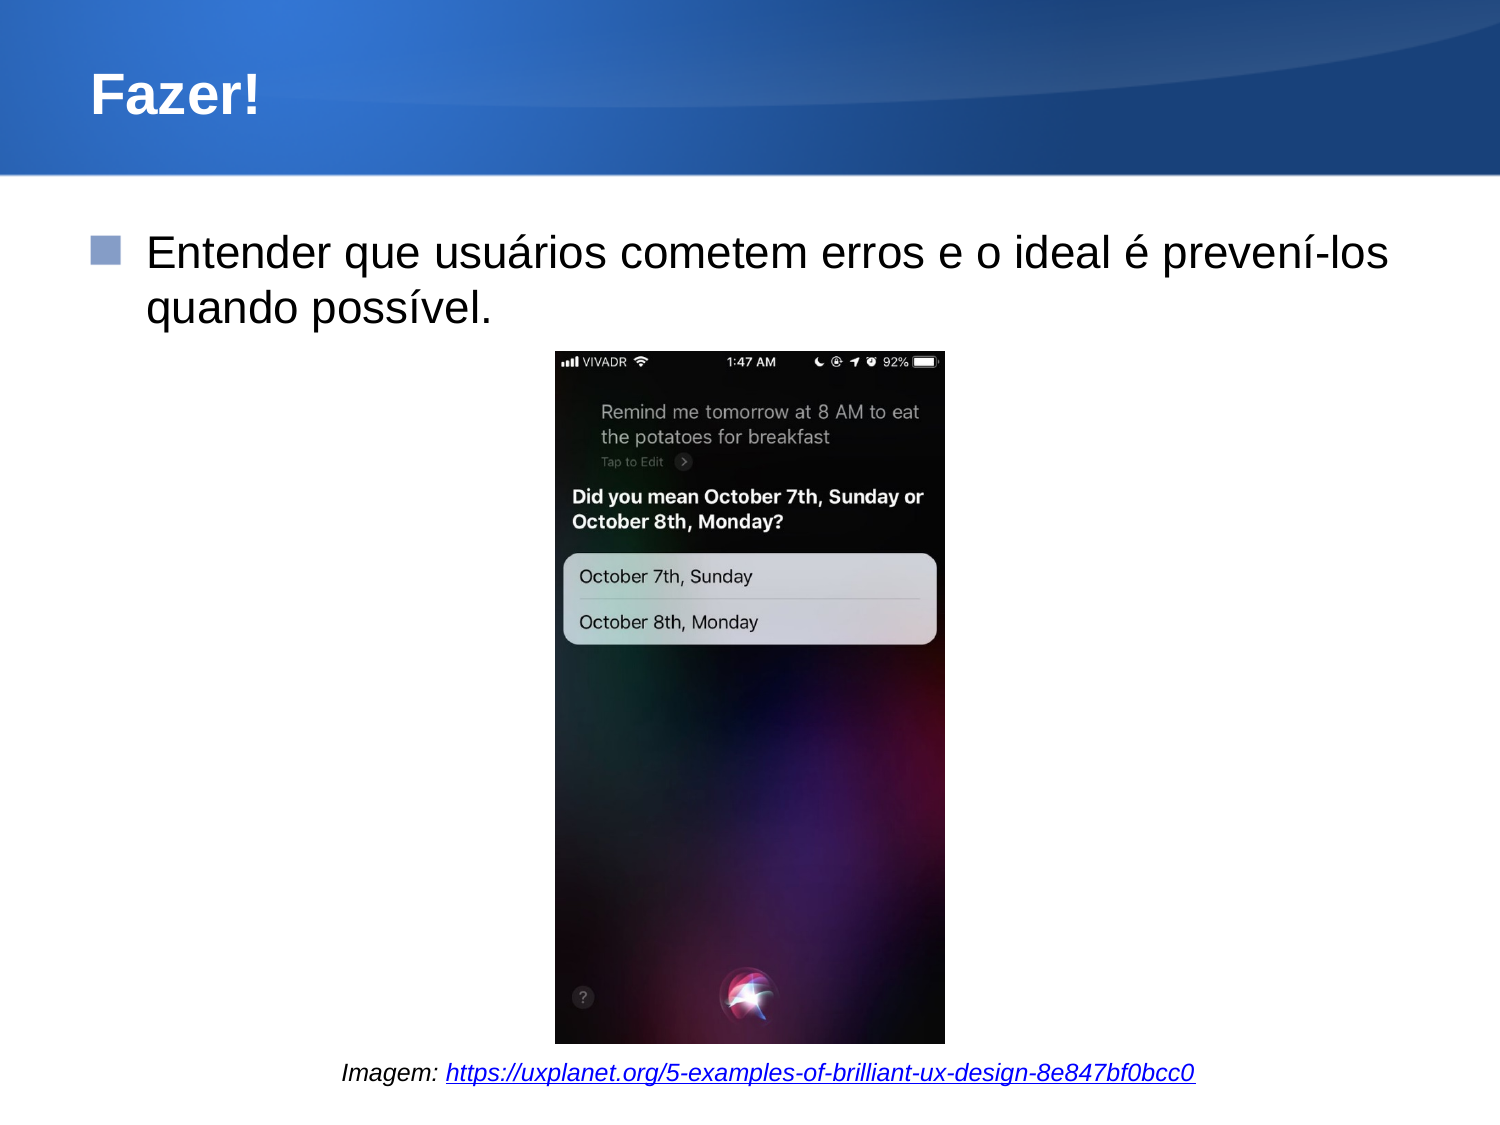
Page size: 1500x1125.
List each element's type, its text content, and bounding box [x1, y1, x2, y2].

text_box Entender que usuários cometem erros e o ideal é prevení-los quando possível. [74, 215, 1425, 675]
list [554, 351, 945, 1045]
picture [0, 0, 1500, 1125]
text_box Imagem: https://uxplanet.org/5-examples-of-brilliant-ux-design-8e847bf0bcc0 [137, 1049, 1400, 1124]
title Fazer! [74, 32, 1426, 150]
